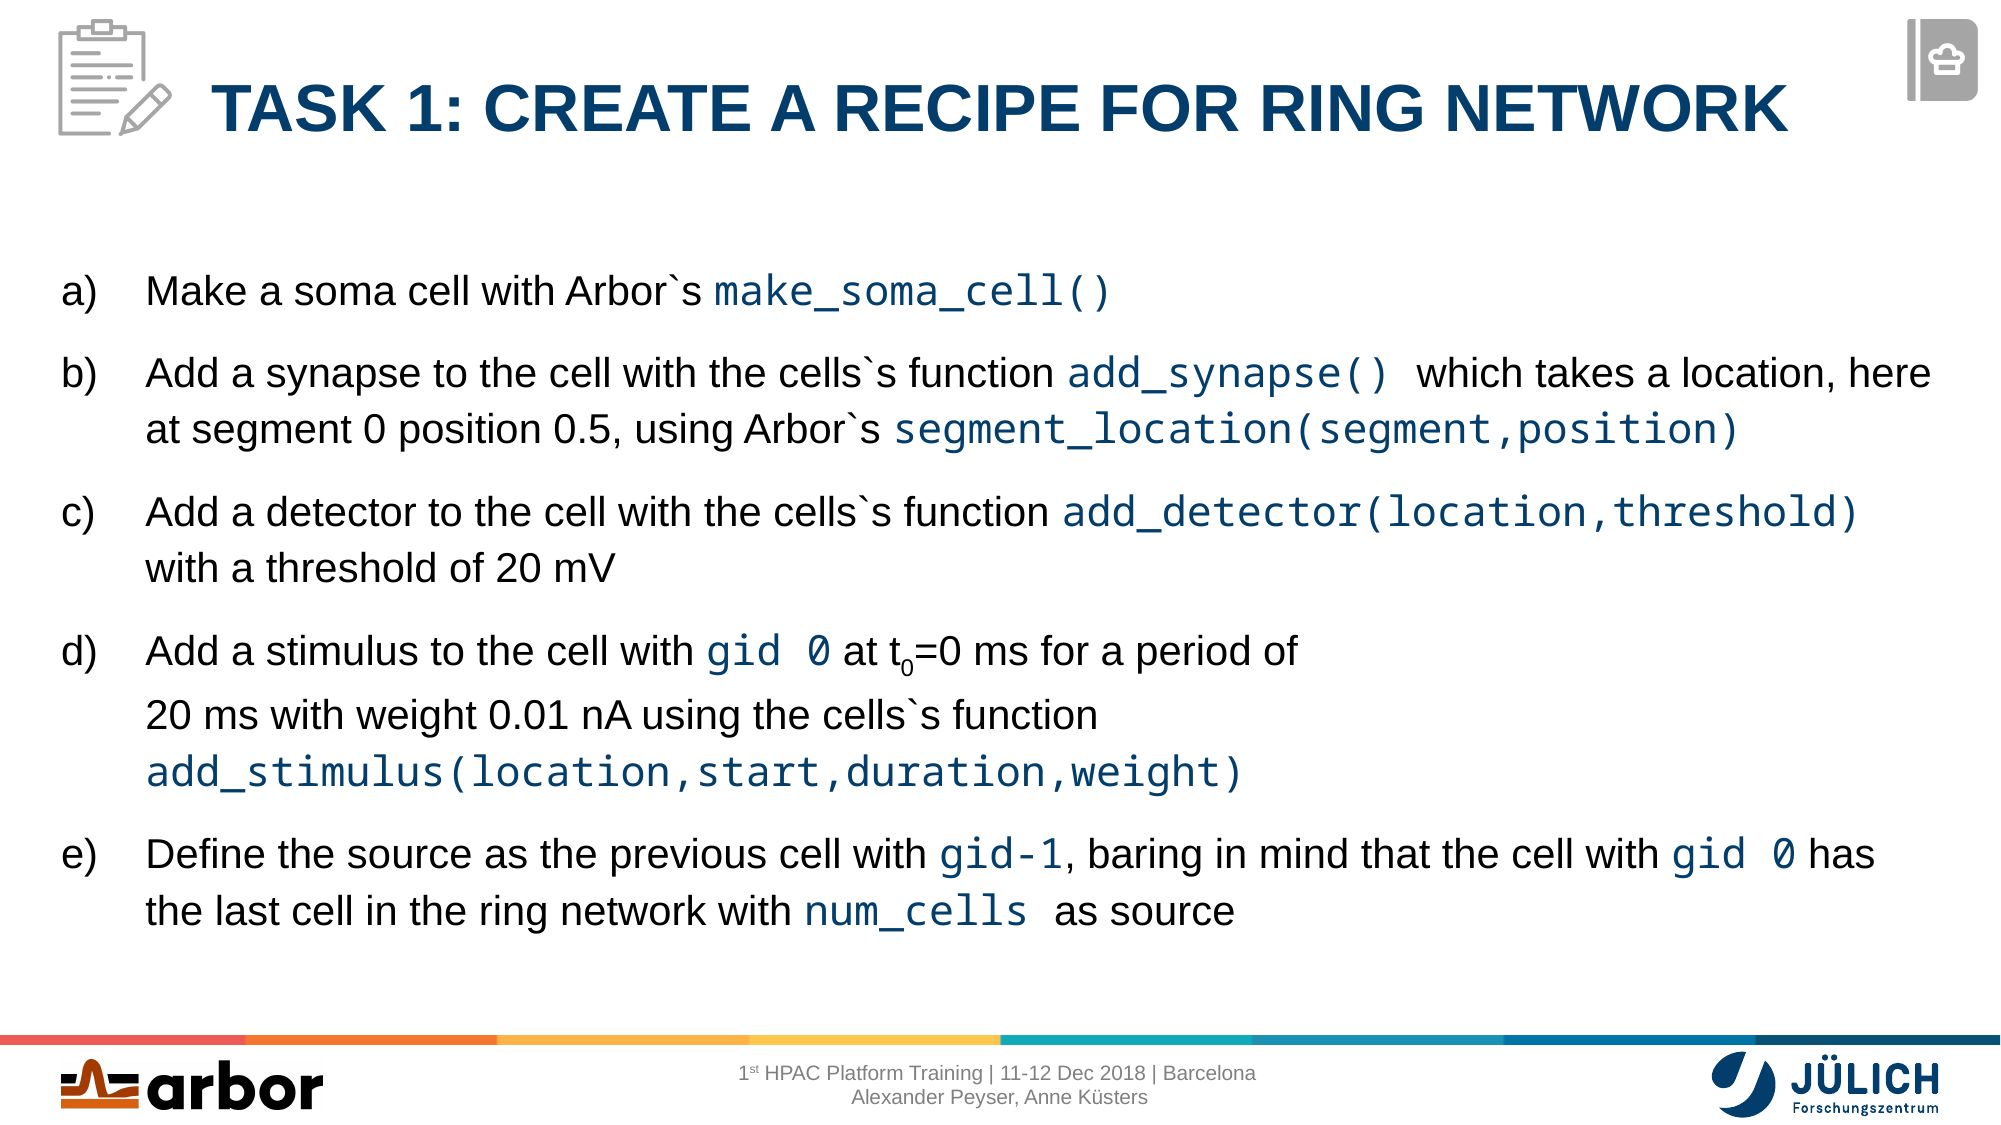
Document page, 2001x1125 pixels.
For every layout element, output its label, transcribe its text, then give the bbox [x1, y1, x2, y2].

list Make a soma cell with Arbor`s make_soma_cell() Add a synapse to the cell with the cells`s function add_synapse() which takes a location, here at segment 0 position 0.5, using Arbor`s segment_location(segment,position) Add a detector to the cell with the cells`s function add_detector(location,threshold) with a threshold of 20 mV Add a stimulus to the cell with gid 0 at t0=0 ms for a period of 20 ms with weight 0.01 nA using the cells`s function add_stimulus(location,start,duration,weight) Define the source as the previous cell with gid-1, baring in mind that the cell with gid 0 has the last cell in the ring network with num_cells as source [60, 256, 1940, 948]
picture [56, 19, 174, 136]
picture [61, 1059, 323, 1110]
picture [1901, 19, 1984, 101]
picture [0, 1035, 1503, 1045]
title Task 1: Create a recipe for ring network [60, 53, 1940, 238]
